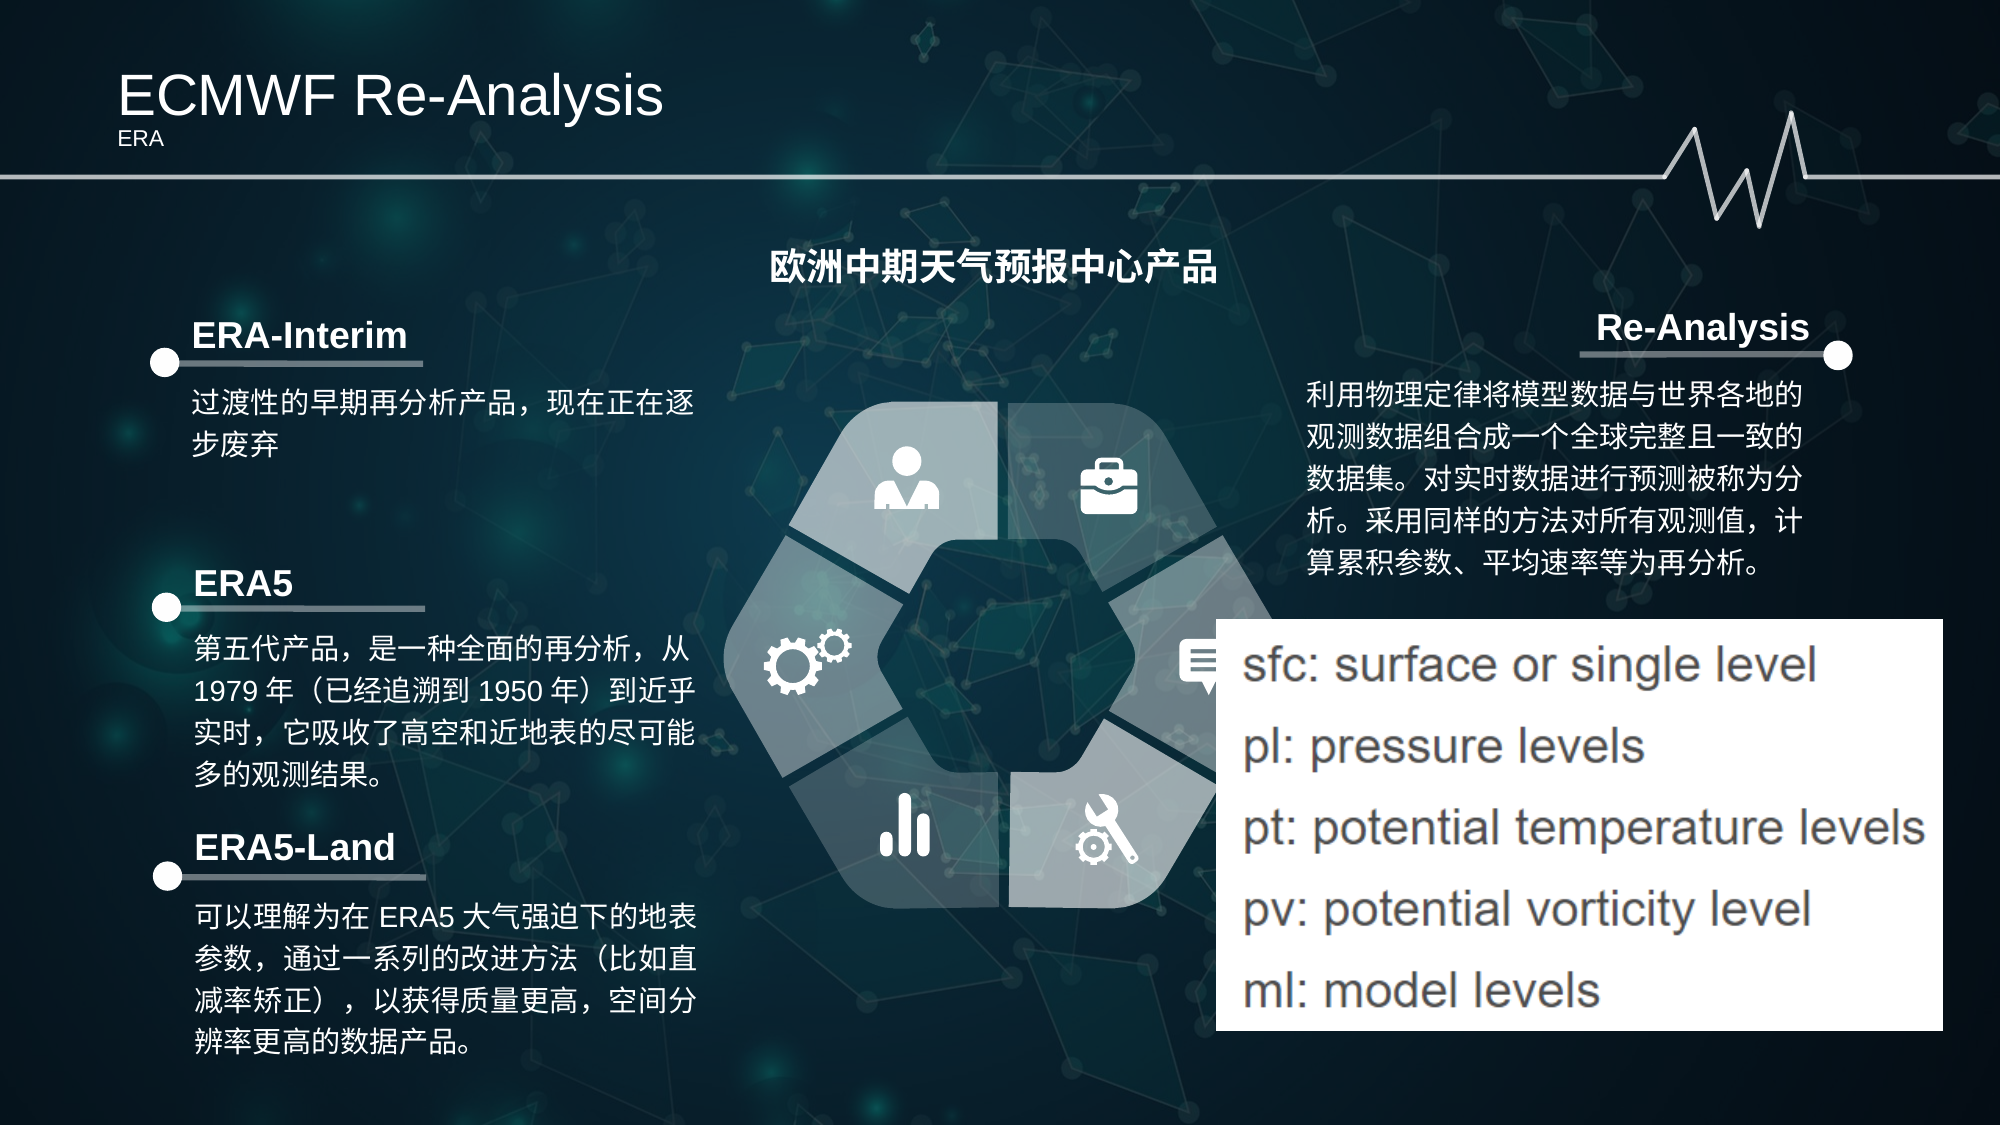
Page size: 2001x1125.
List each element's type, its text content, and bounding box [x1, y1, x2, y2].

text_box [722, 393, 1286, 916]
picture [0, 227, 2000, 1125]
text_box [1292, 286, 1859, 619]
text_box 欧洲中期天气预报中心产品 [754, 227, 1262, 296]
picture [0, 0, 2000, 112]
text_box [102, 49, 755, 158]
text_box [149, 294, 713, 1065]
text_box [0, 112, 2000, 227]
